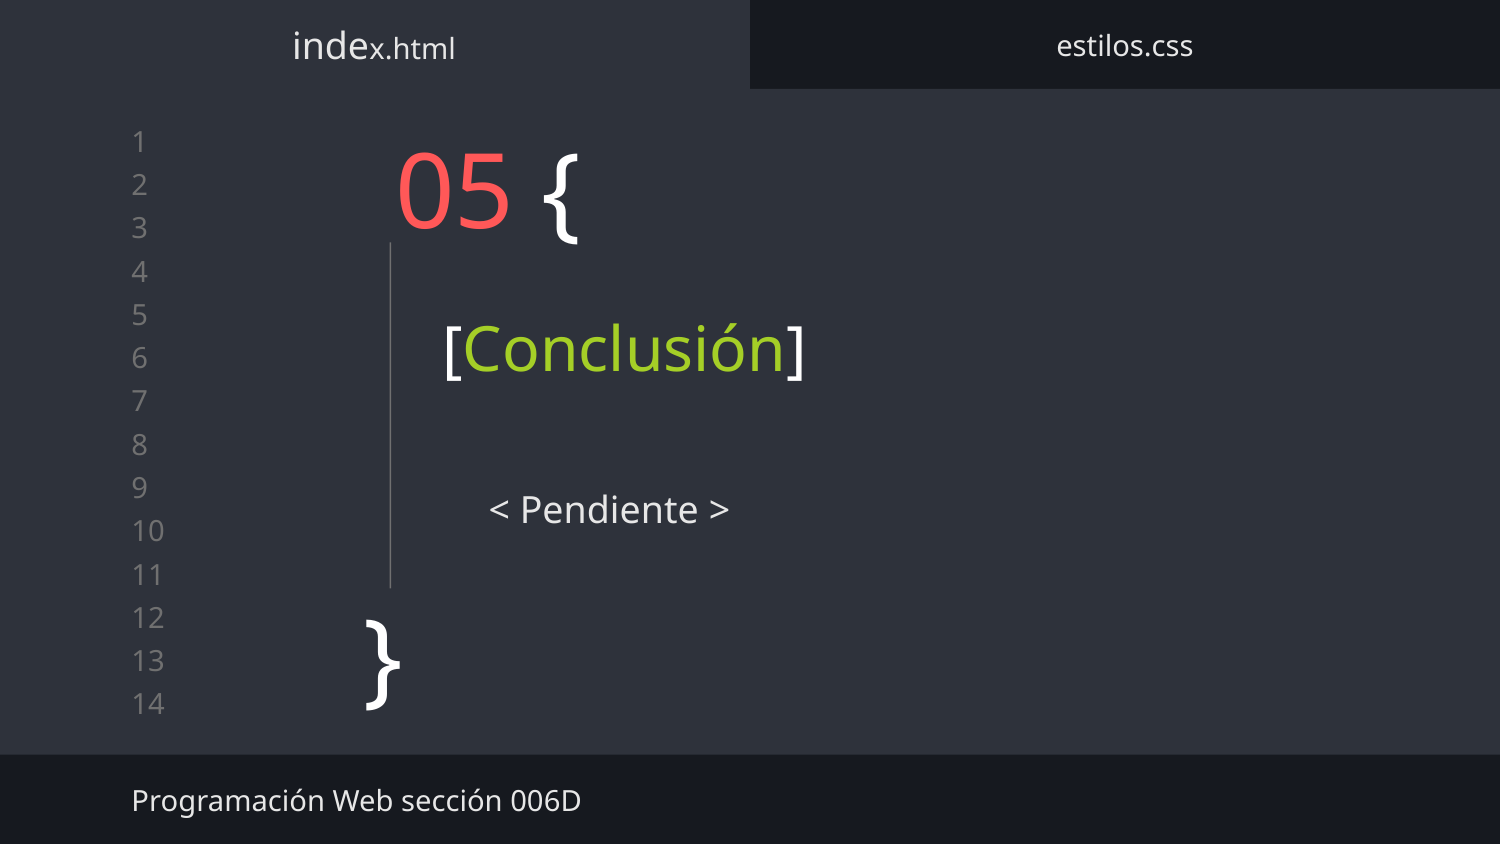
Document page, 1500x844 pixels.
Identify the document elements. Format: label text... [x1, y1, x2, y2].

text_box } [348, 588, 432, 717]
subtitle < Pendiente > [473, 421, 1321, 597]
subtitle index.html [0, 15, 749, 74]
subtitle estilos.css [750, 15, 1500, 74]
title 05 { [337, 96, 640, 278]
subtitle Programación Web sección 006D [116, 770, 915, 829]
title [Conclusión] [427, 302, 1310, 391]
